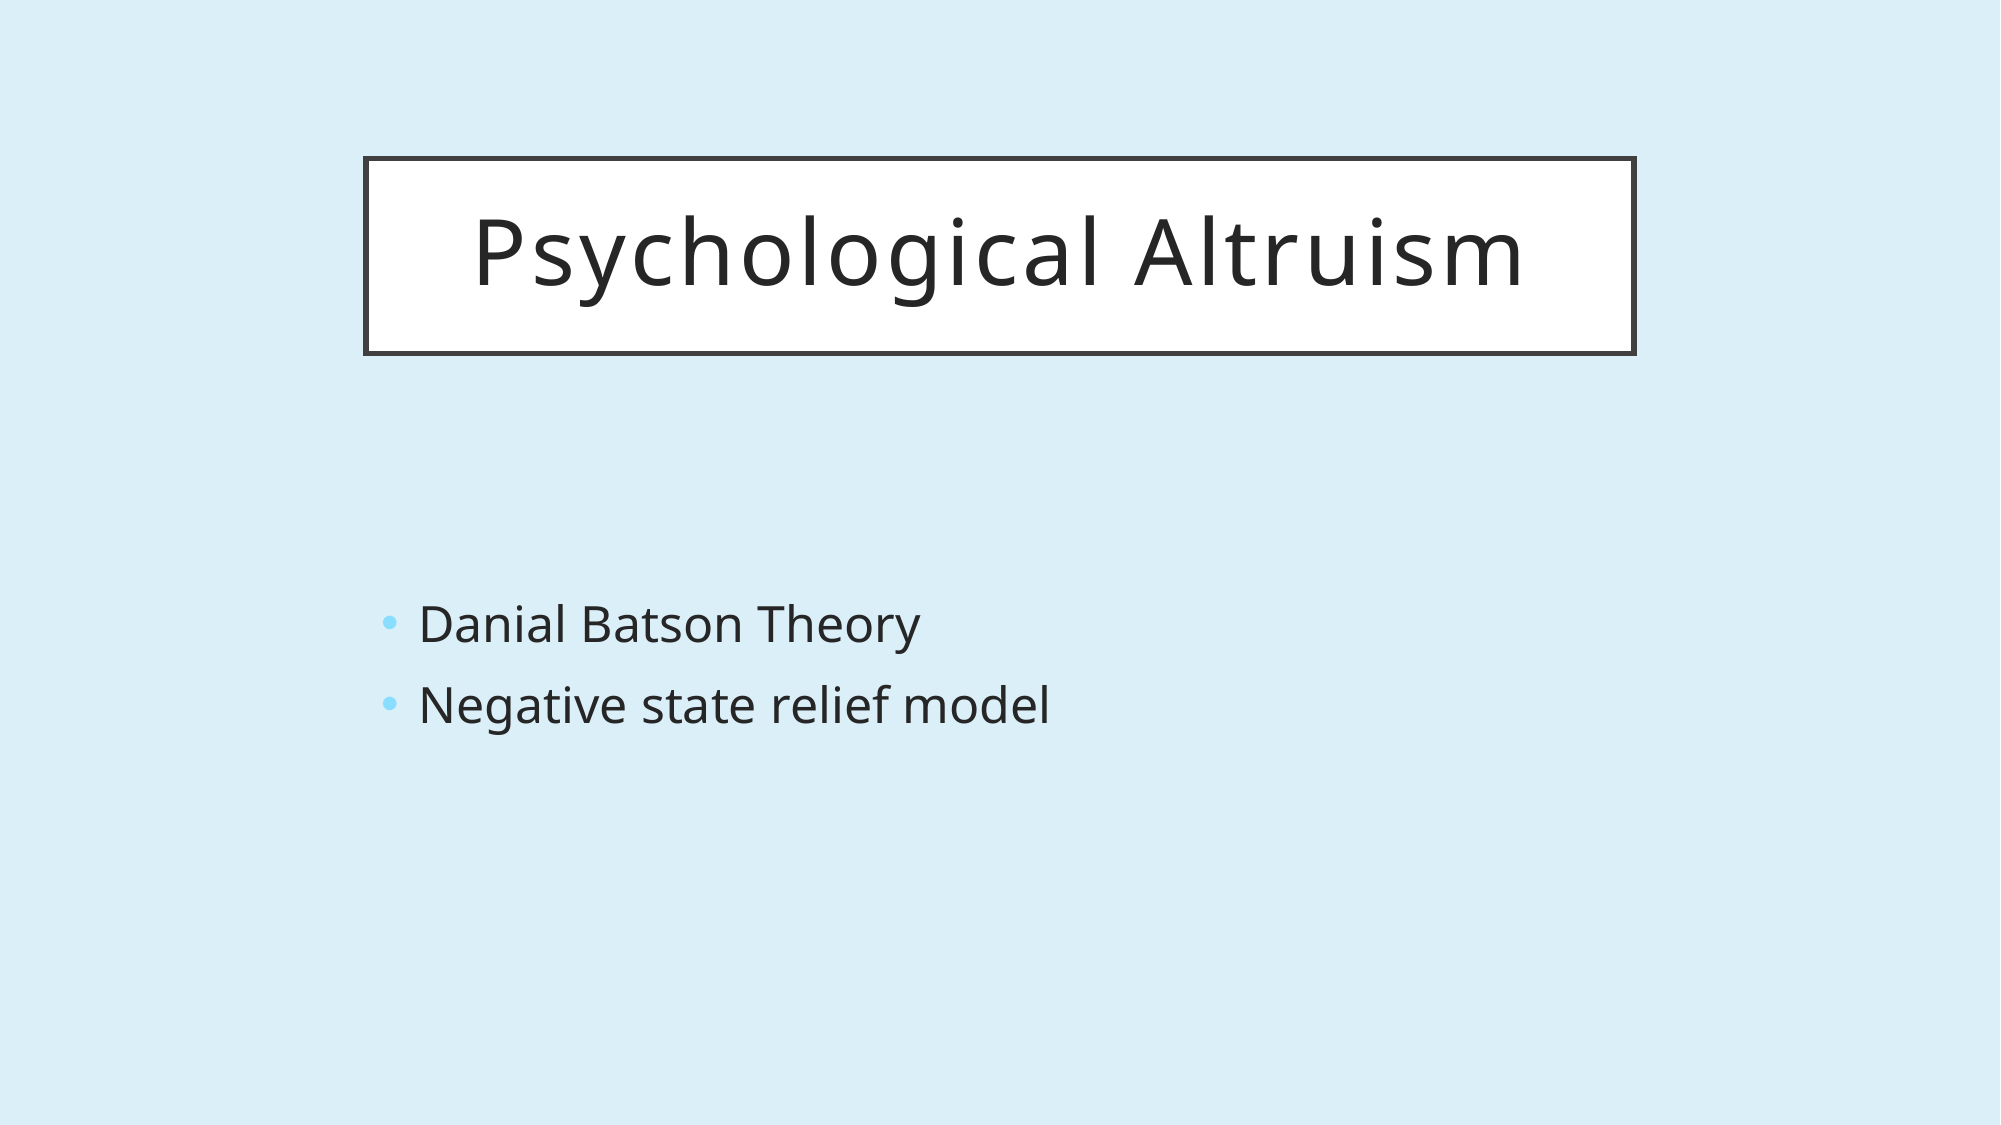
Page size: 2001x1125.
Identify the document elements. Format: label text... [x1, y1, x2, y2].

list Danial Batson Theory Negative state relief model [366, 584, 1634, 1094]
title Psychological Altruism [363, 156, 1637, 356]
